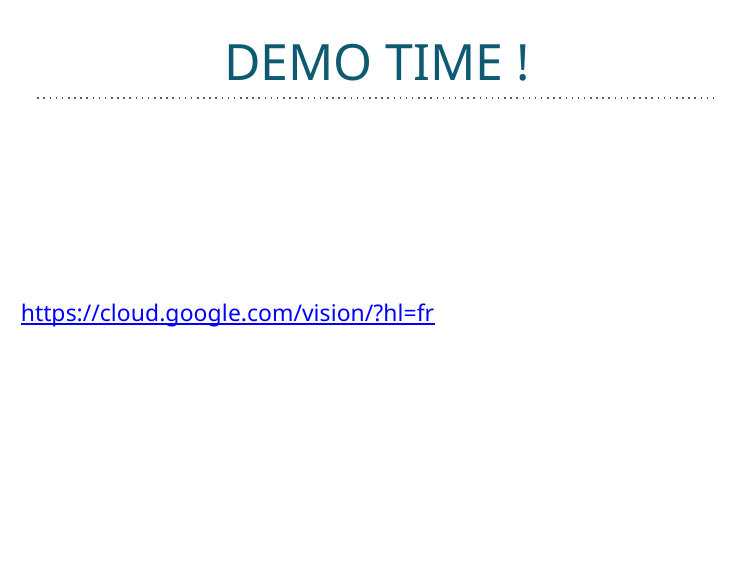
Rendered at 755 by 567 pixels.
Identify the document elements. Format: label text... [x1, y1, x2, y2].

title DEMO TIME ! [40, 0, 714, 121]
text_box https://cloud.google.com/vision/?hl=fr [5, 232, 755, 491]
